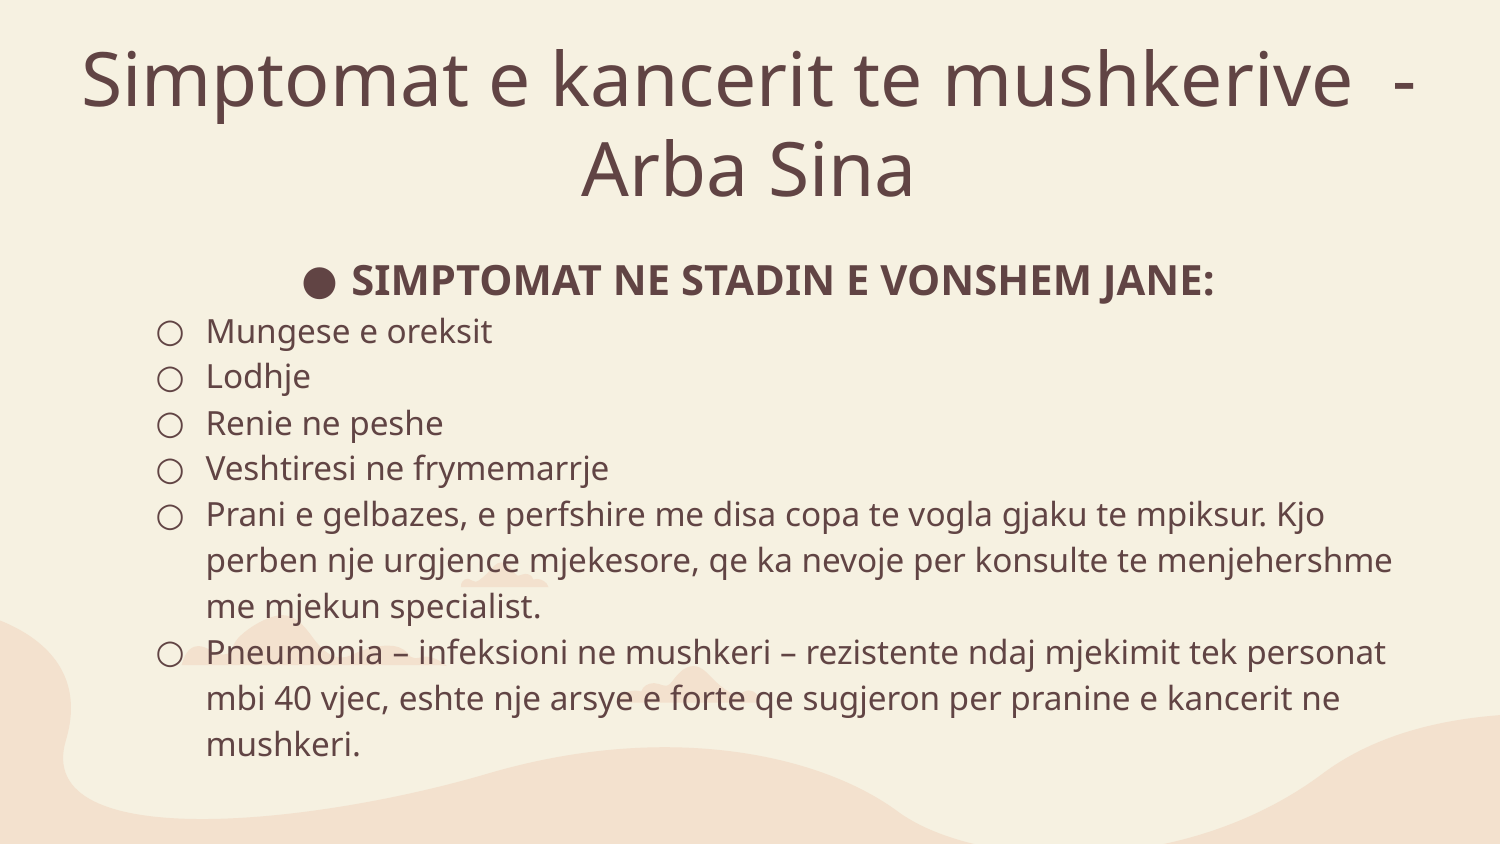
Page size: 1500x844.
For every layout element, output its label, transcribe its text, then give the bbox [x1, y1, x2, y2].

title Simptomat e kancerit te mushkerive - Arba Sina [13, 16, 1486, 111]
list SIMPTOMAT NE STADIN E VONSHEM JANE: Mungese e oreksit Lodhje Renie ne peshe Veshtiresi ne frymemarrje Prani e gelbazes, e perfshire me disa copa te vogla gjaku te mpiksur. Kjo perben nje urgjence mjekesore, qe ka nevoje per konsulte te menjehershme me mjekun specialist. Pneumonia – infeksioni ne mushkeri – rezistente ndaj mjekimit tek personat mbi 40 vjec, eshte nje arsye e forte qe sugjeron per pranine e kancerit ne mushkeri. [40, 213, 1451, 789]
